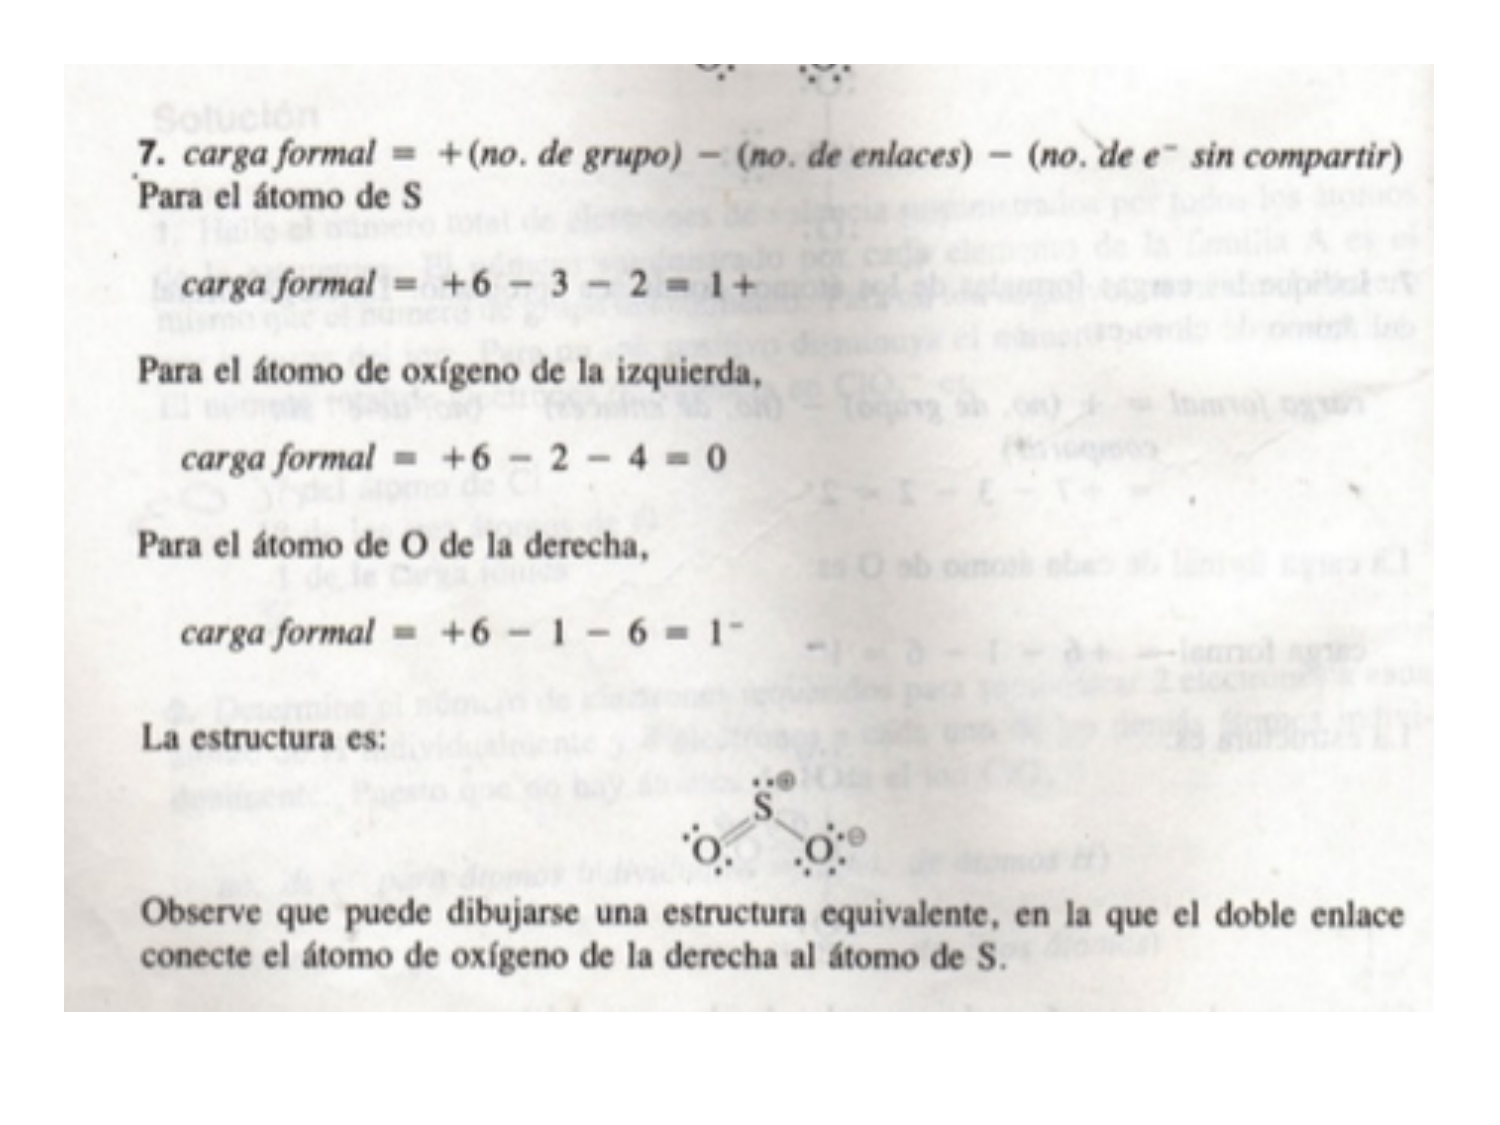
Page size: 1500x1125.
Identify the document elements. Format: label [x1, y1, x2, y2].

picture [64, 63, 1435, 1012]
